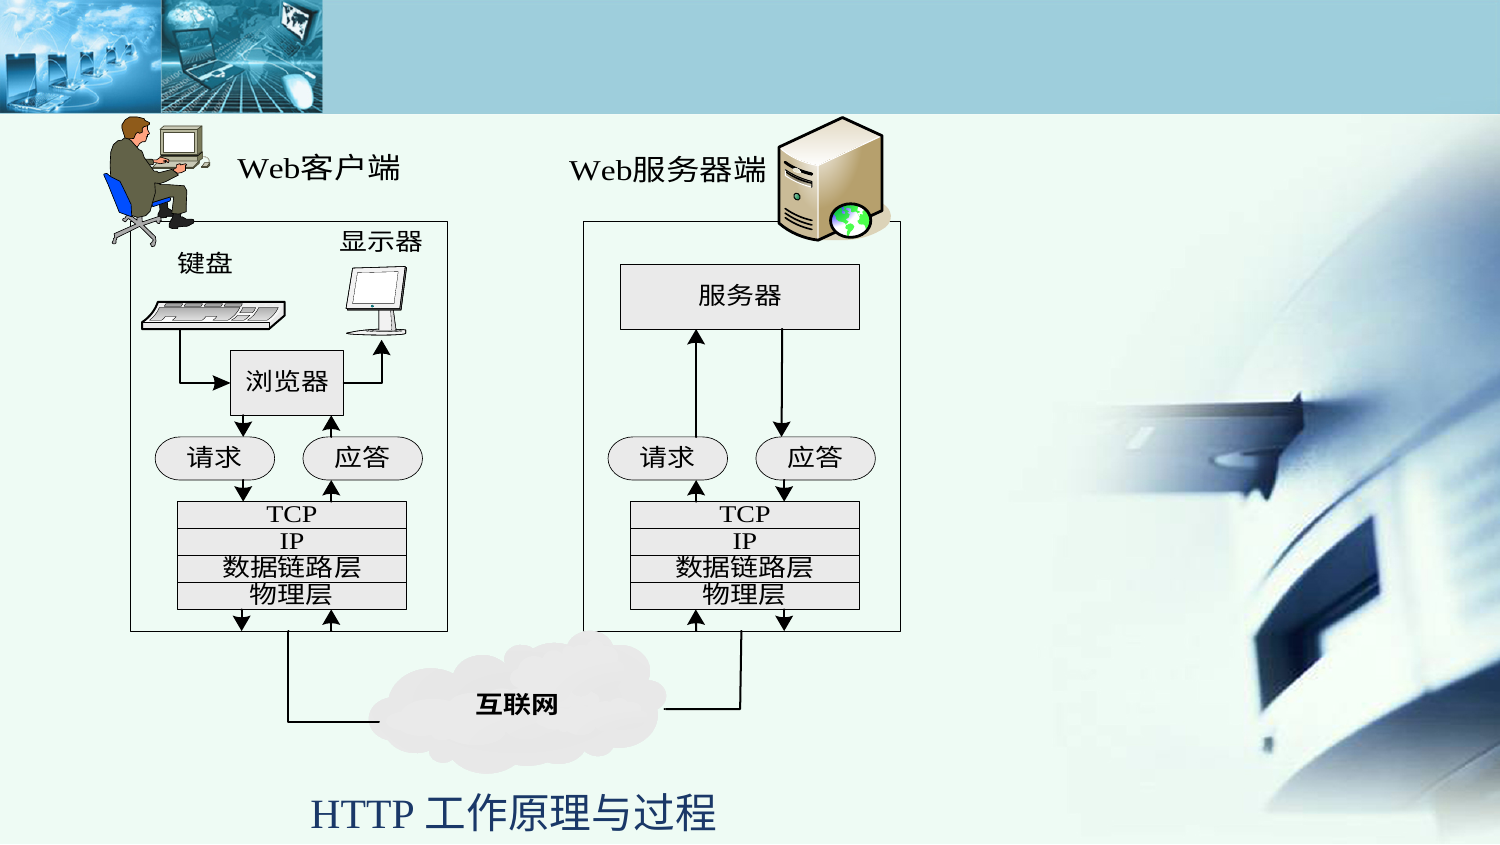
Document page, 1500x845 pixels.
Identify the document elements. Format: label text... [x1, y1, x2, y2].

picture [0, 1, 1500, 844]
title HTTP工作原理与过程 [295, 799, 881, 824]
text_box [99, 113, 904, 777]
